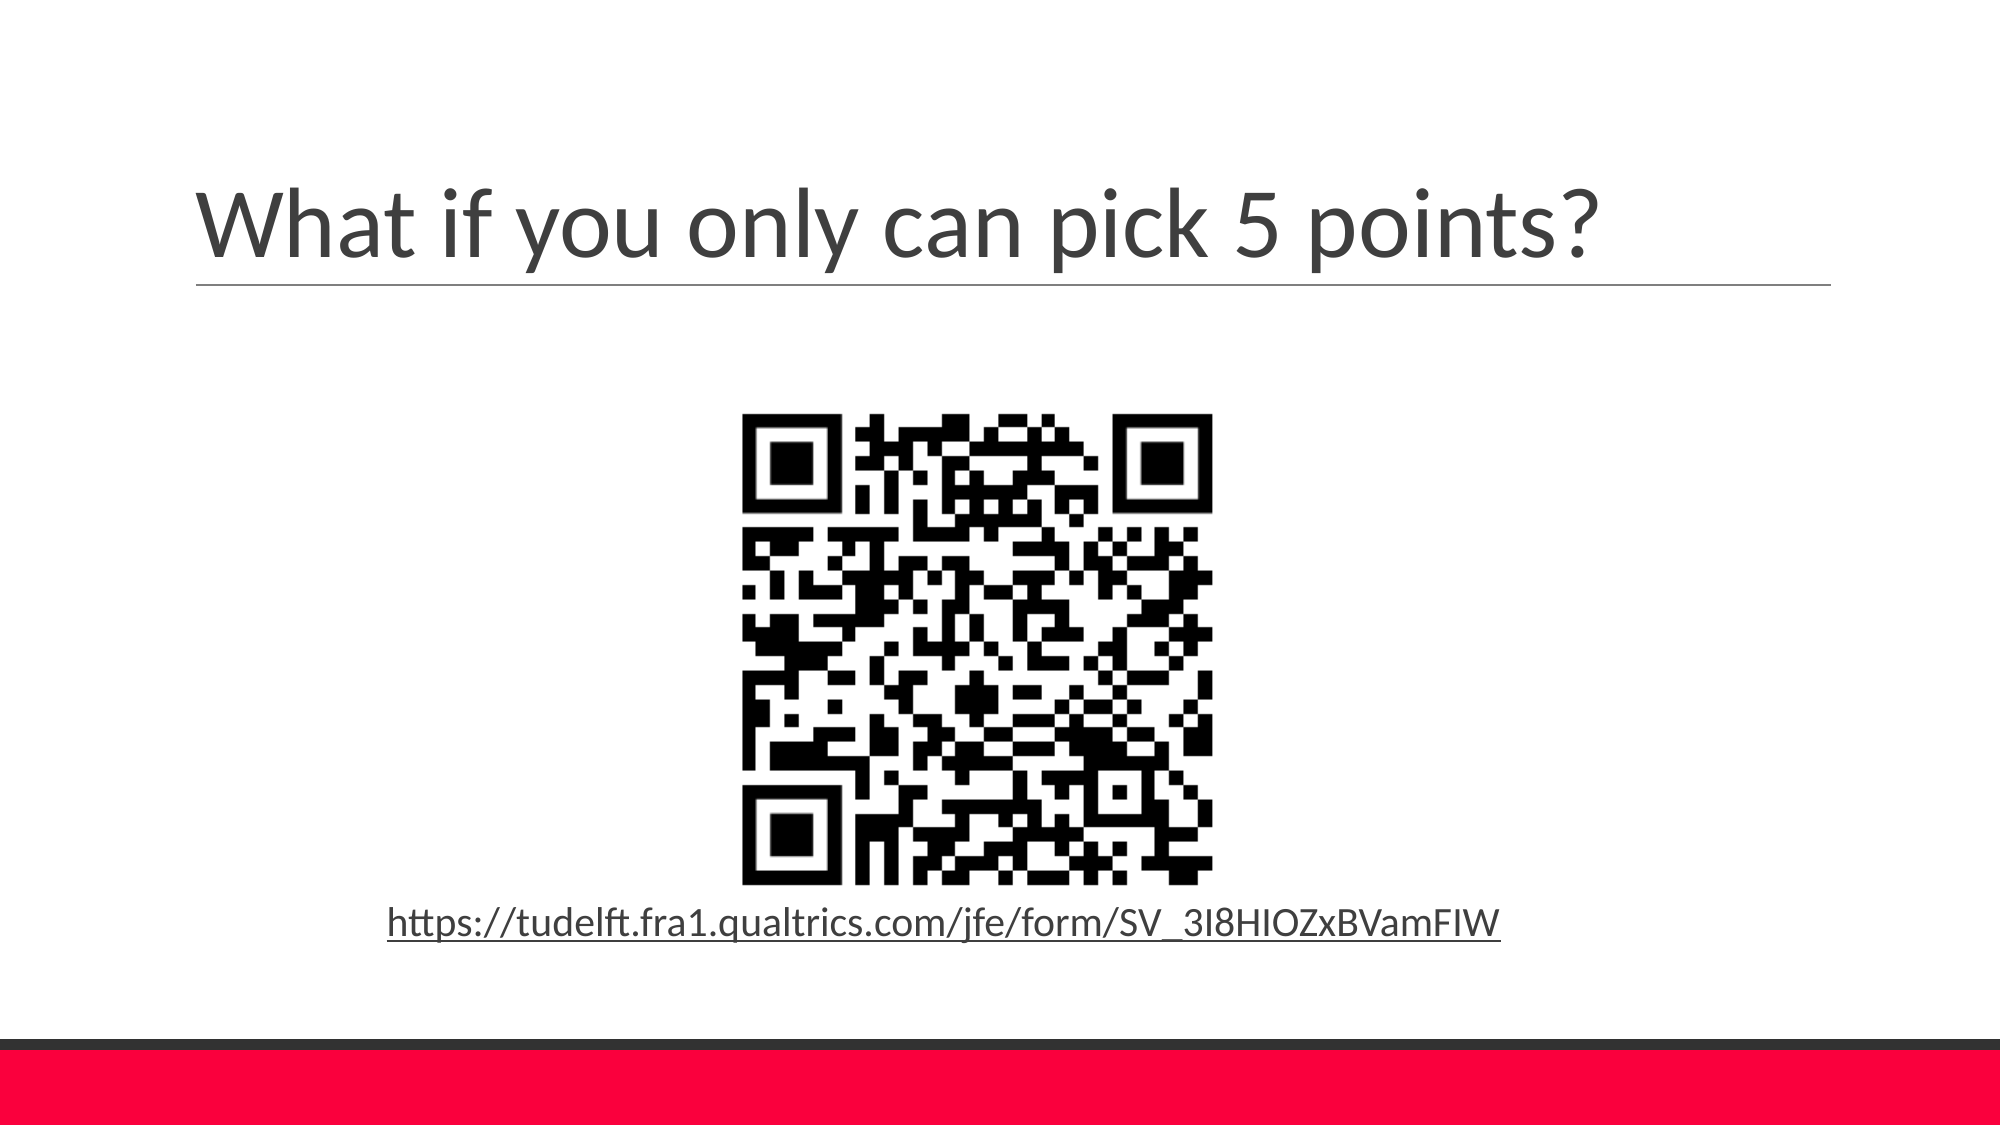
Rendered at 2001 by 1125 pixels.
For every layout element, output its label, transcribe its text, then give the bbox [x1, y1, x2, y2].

list https://tudelft.fra1.qualtrics.com/jfe/form/SV_3I8HIOZxBVamFIW [311, 893, 1962, 993]
picture [734, 406, 1228, 894]
title What if you only can pick 5 points? [180, 47, 1830, 285]
